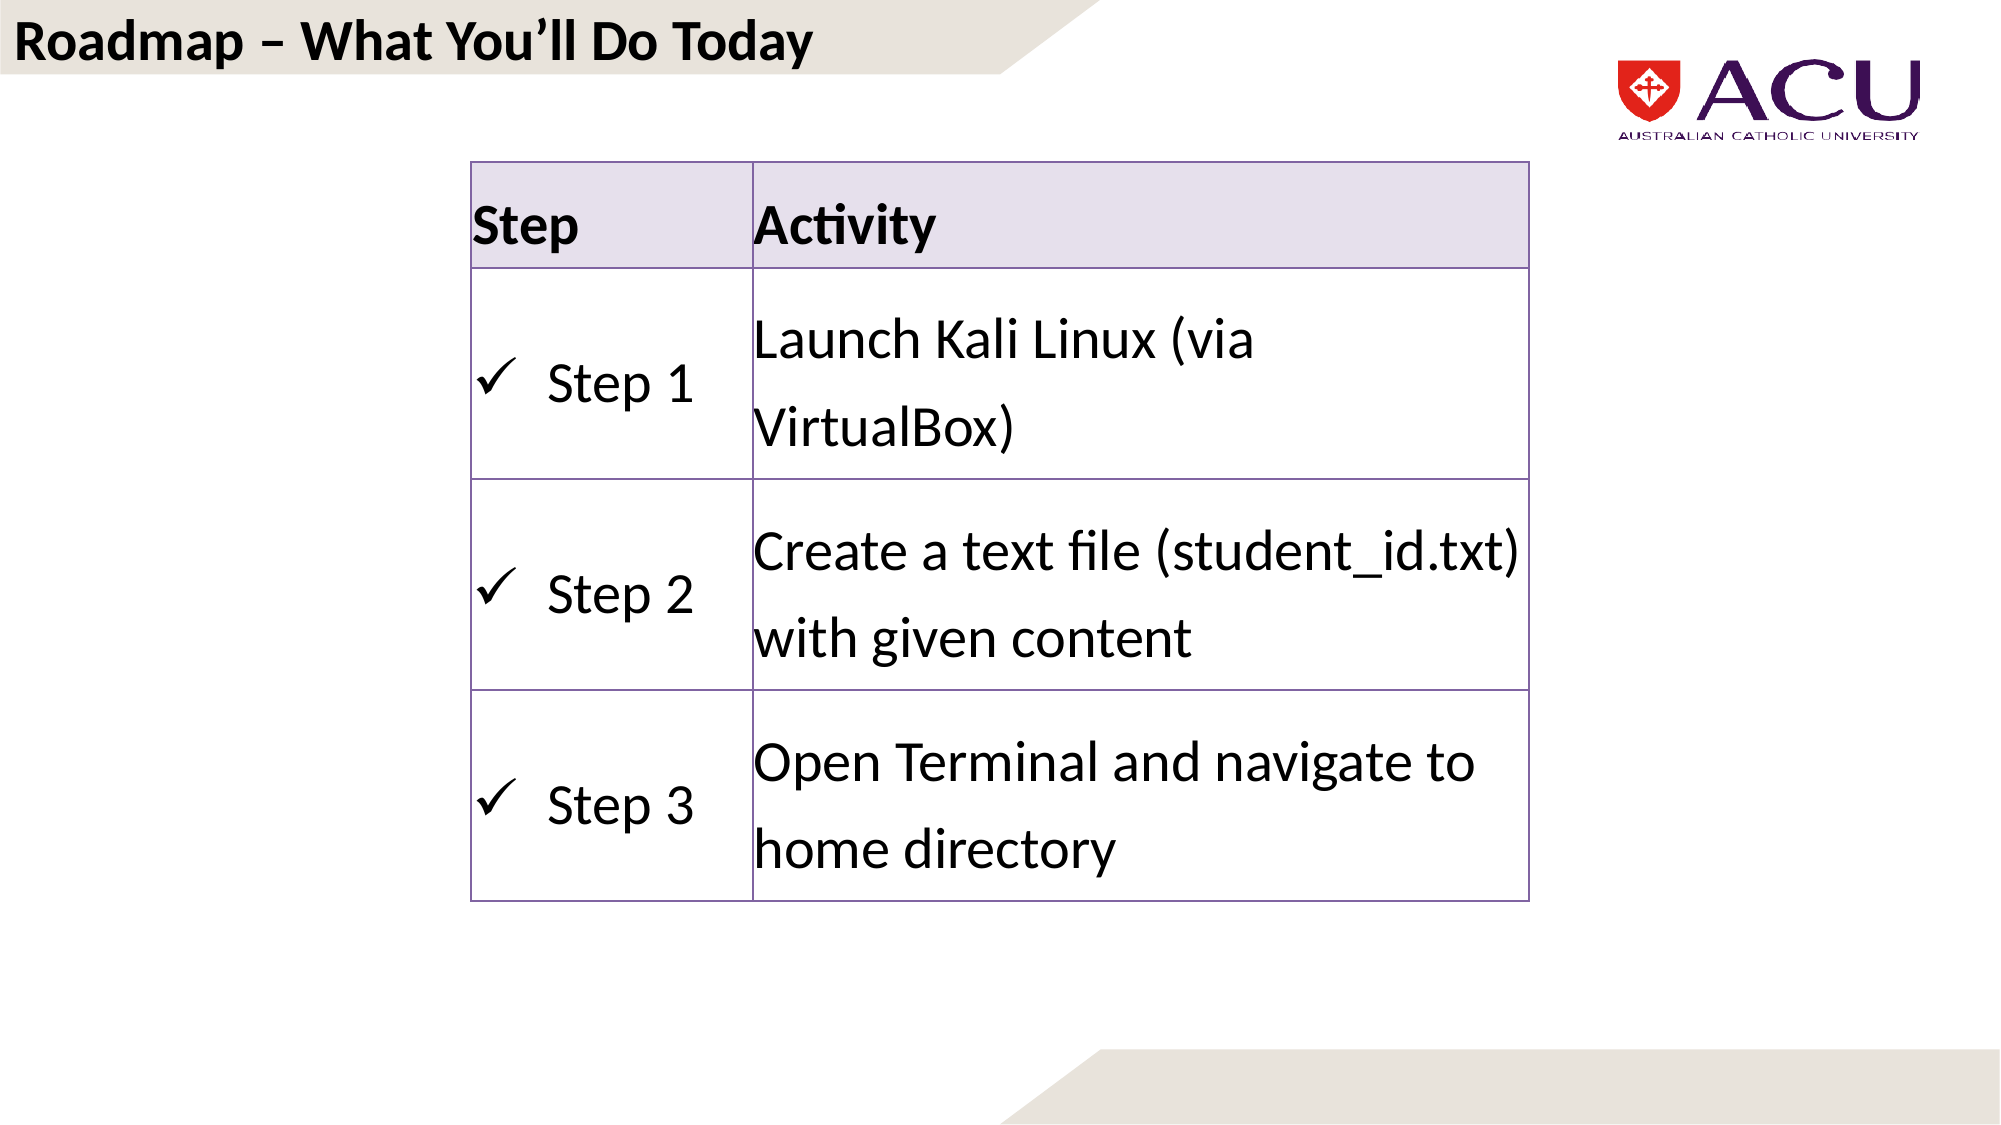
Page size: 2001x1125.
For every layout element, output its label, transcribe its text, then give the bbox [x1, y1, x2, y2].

table_cell Step 1 [472, 269, 752, 478]
table_header Activity [754, 163, 1528, 267]
picture [1618, 59, 1920, 140]
table_cell Create a text file (student_id.txt) with given content [754, 480, 1528, 689]
table_cell Launch Kali Linux (via VirtualBox) [754, 269, 1528, 478]
table_cell Step 2 [472, 480, 752, 689]
table_header Step [472, 163, 752, 267]
table_cell Open Terminal and navigate to home directory [754, 691, 1528, 900]
text_box Roadmap – What You’ll Do Today [0, 0, 1575, 80]
table_cell Step 3 [472, 691, 752, 900]
